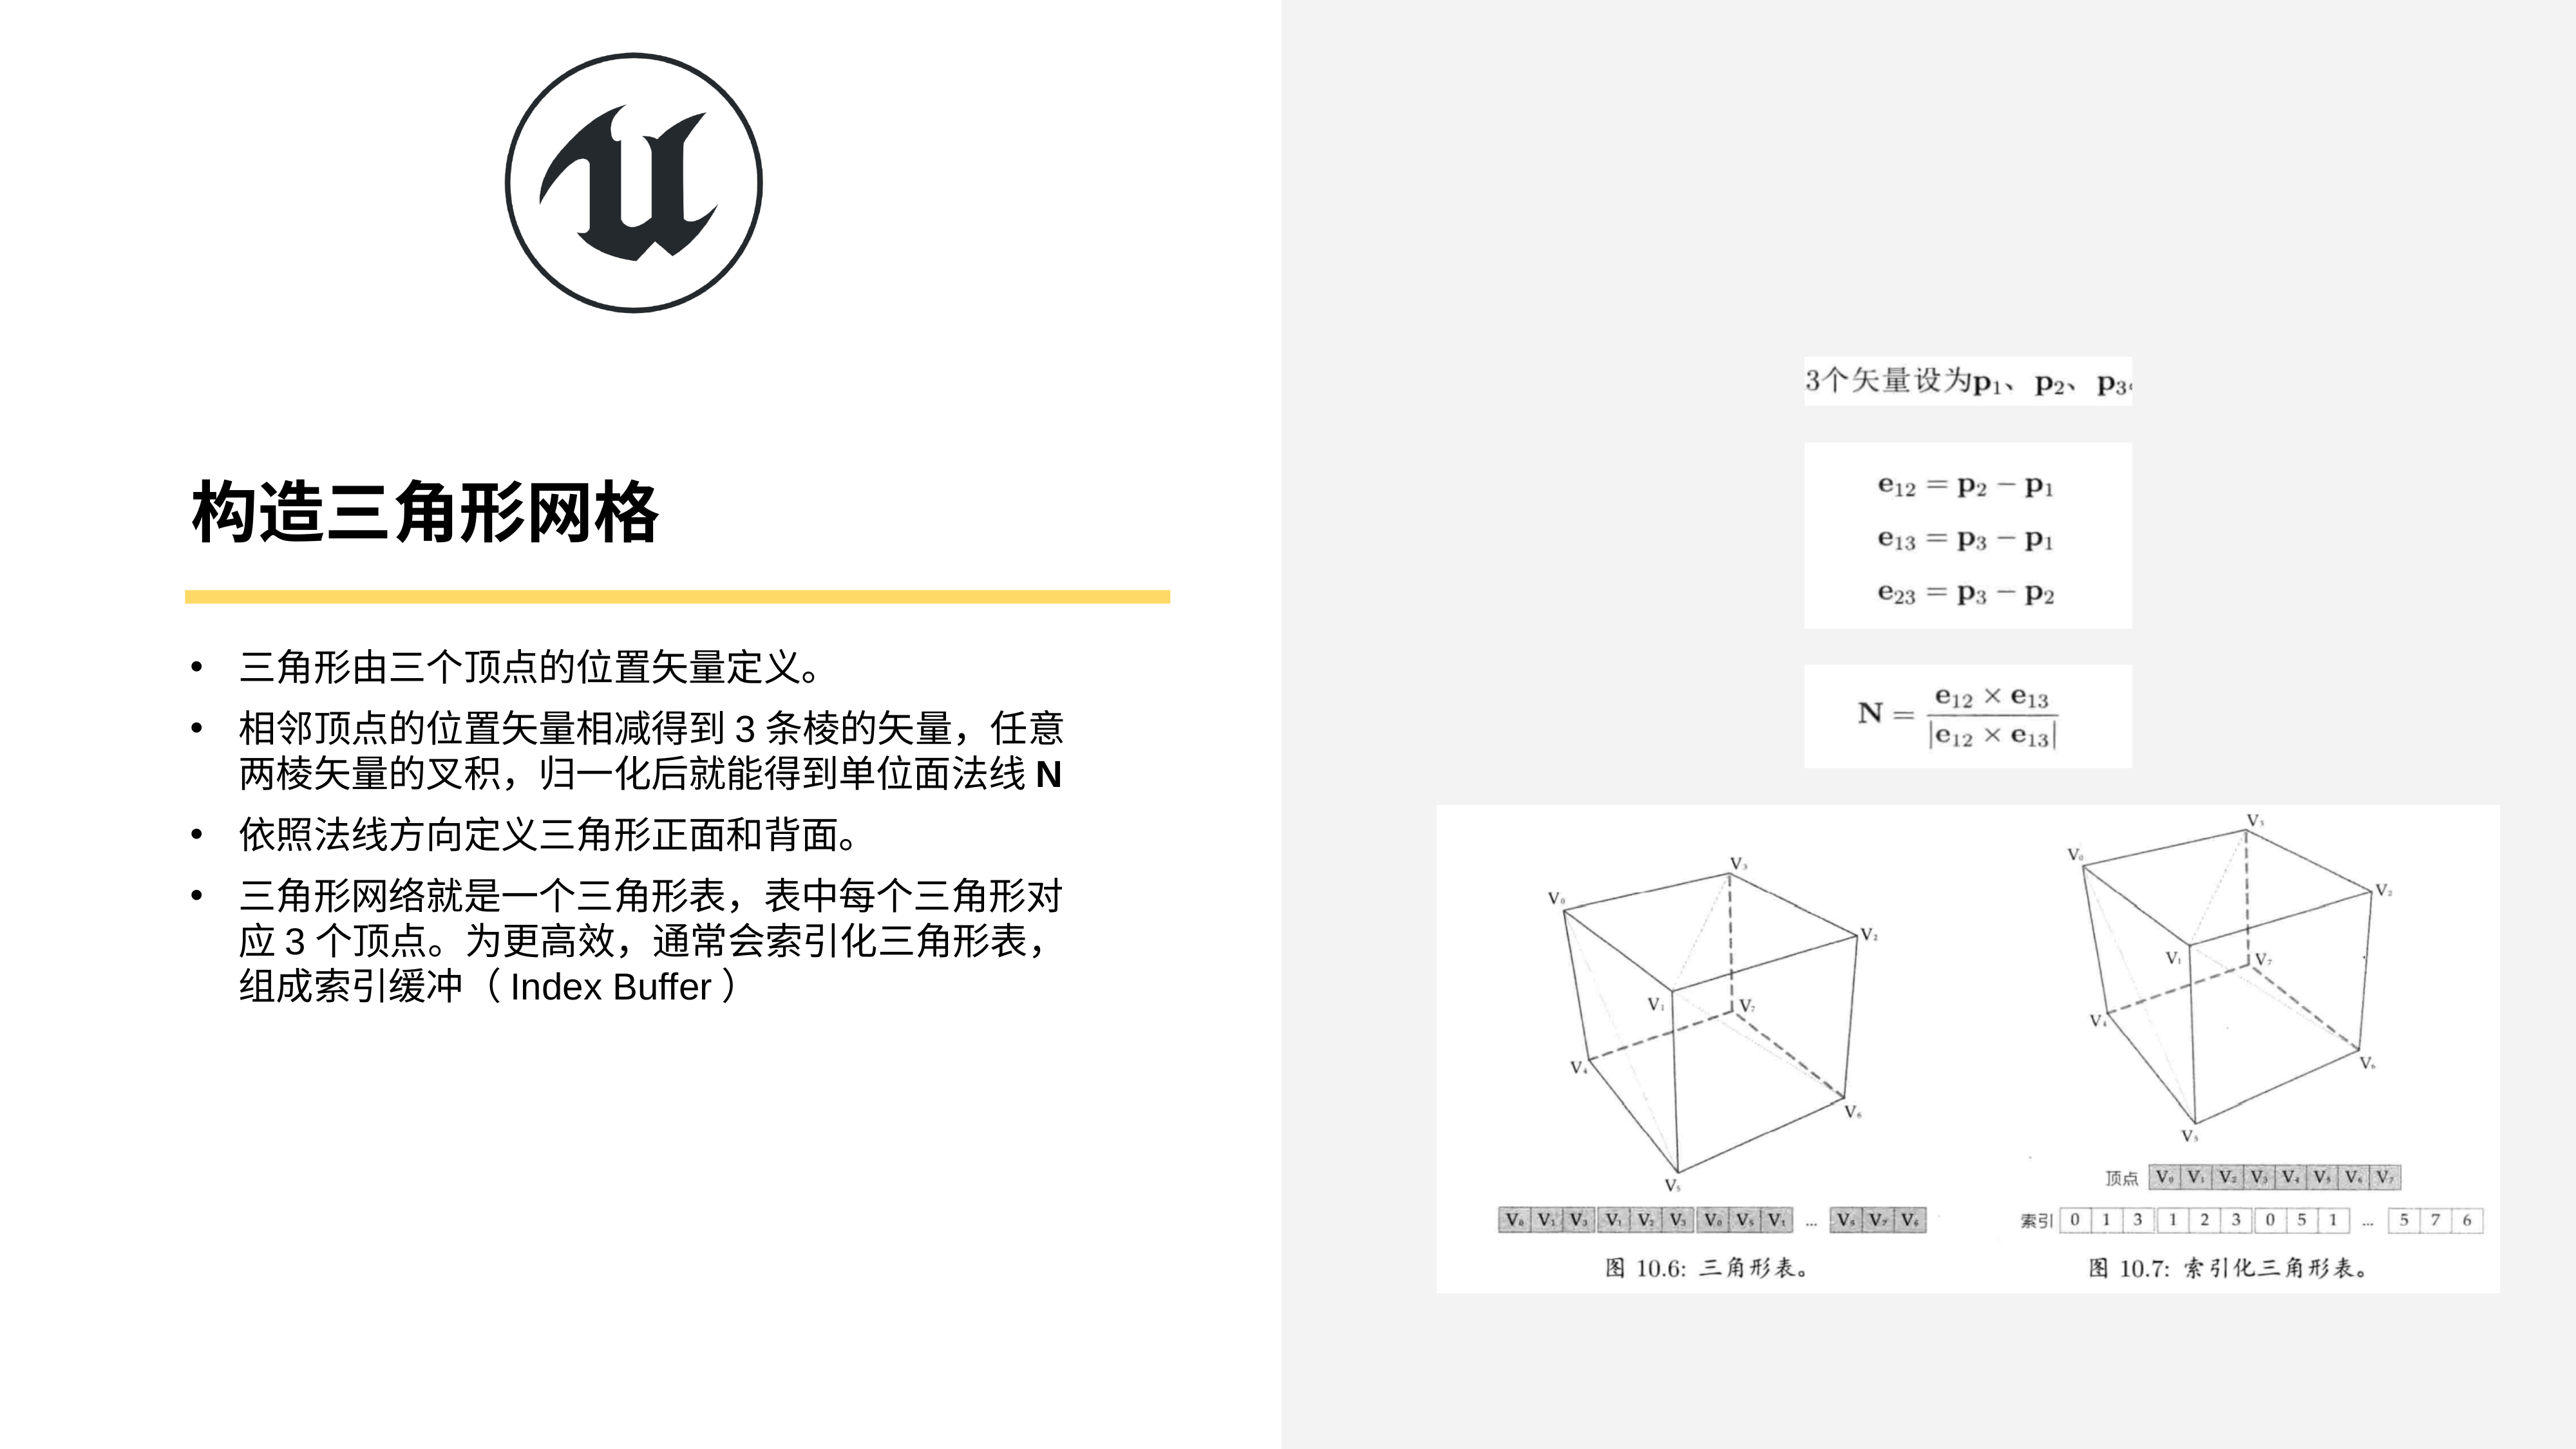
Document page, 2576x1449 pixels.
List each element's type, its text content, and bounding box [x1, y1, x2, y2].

text_box [1281, 0, 2576, 1449]
text_box [185, 590, 1171, 604]
picture [1804, 442, 2132, 629]
picture [1804, 665, 2132, 768]
text_box 三角形由三个顶点的位置矢量定义。 相邻顶点的位置矢量相减得到3条棱的矢量，任意两棱矢量的叉积，归一化后就能得到单位面法线N 依照法线方向定义三角形正面和背面。 三角形网络就是一个三角形表，表中每个三角形对应3个顶点。为更高效，通常会索引化三角形表，组成索引缓冲（Index Buffer） [185, 638, 1084, 1013]
picture [495, 42, 773, 327]
picture [1804, 357, 2132, 406]
text_box 构造三角形网格 [185, 464, 1133, 556]
picture [1437, 804, 2500, 1293]
